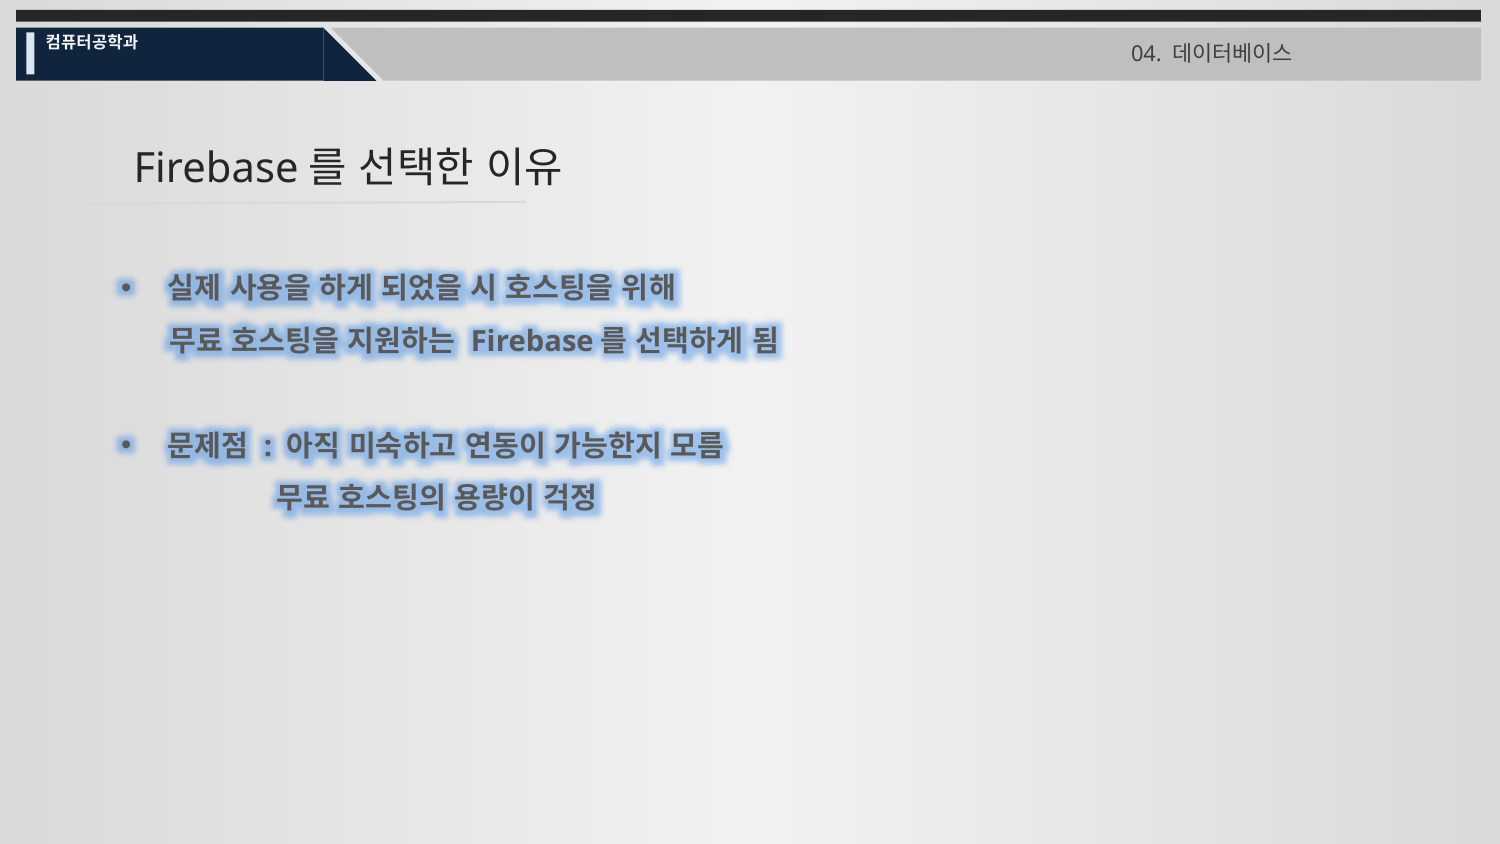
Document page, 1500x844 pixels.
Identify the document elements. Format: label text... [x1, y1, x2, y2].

text_box [321, 25, 328, 83]
text_box [14, 26, 321, 83]
text_box [14, 8, 1483, 24]
text_box Firebase를 선택한 이유 [103, 108, 594, 199]
text_box 컴퓨터공학과 [30, 24, 256, 60]
text_box 실제 사용을 하게 되었을 시 호스팅을 위해 무료 호스팅을 지원하는 Firebase를 선택하게 됨 문제점 : 아직 미숙하고 연동이 가능한지 모름 무료 호스팅의 용량이 걱정 [106, 244, 1081, 522]
text_box [24, 30, 37, 76]
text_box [330, 27, 1482, 81]
